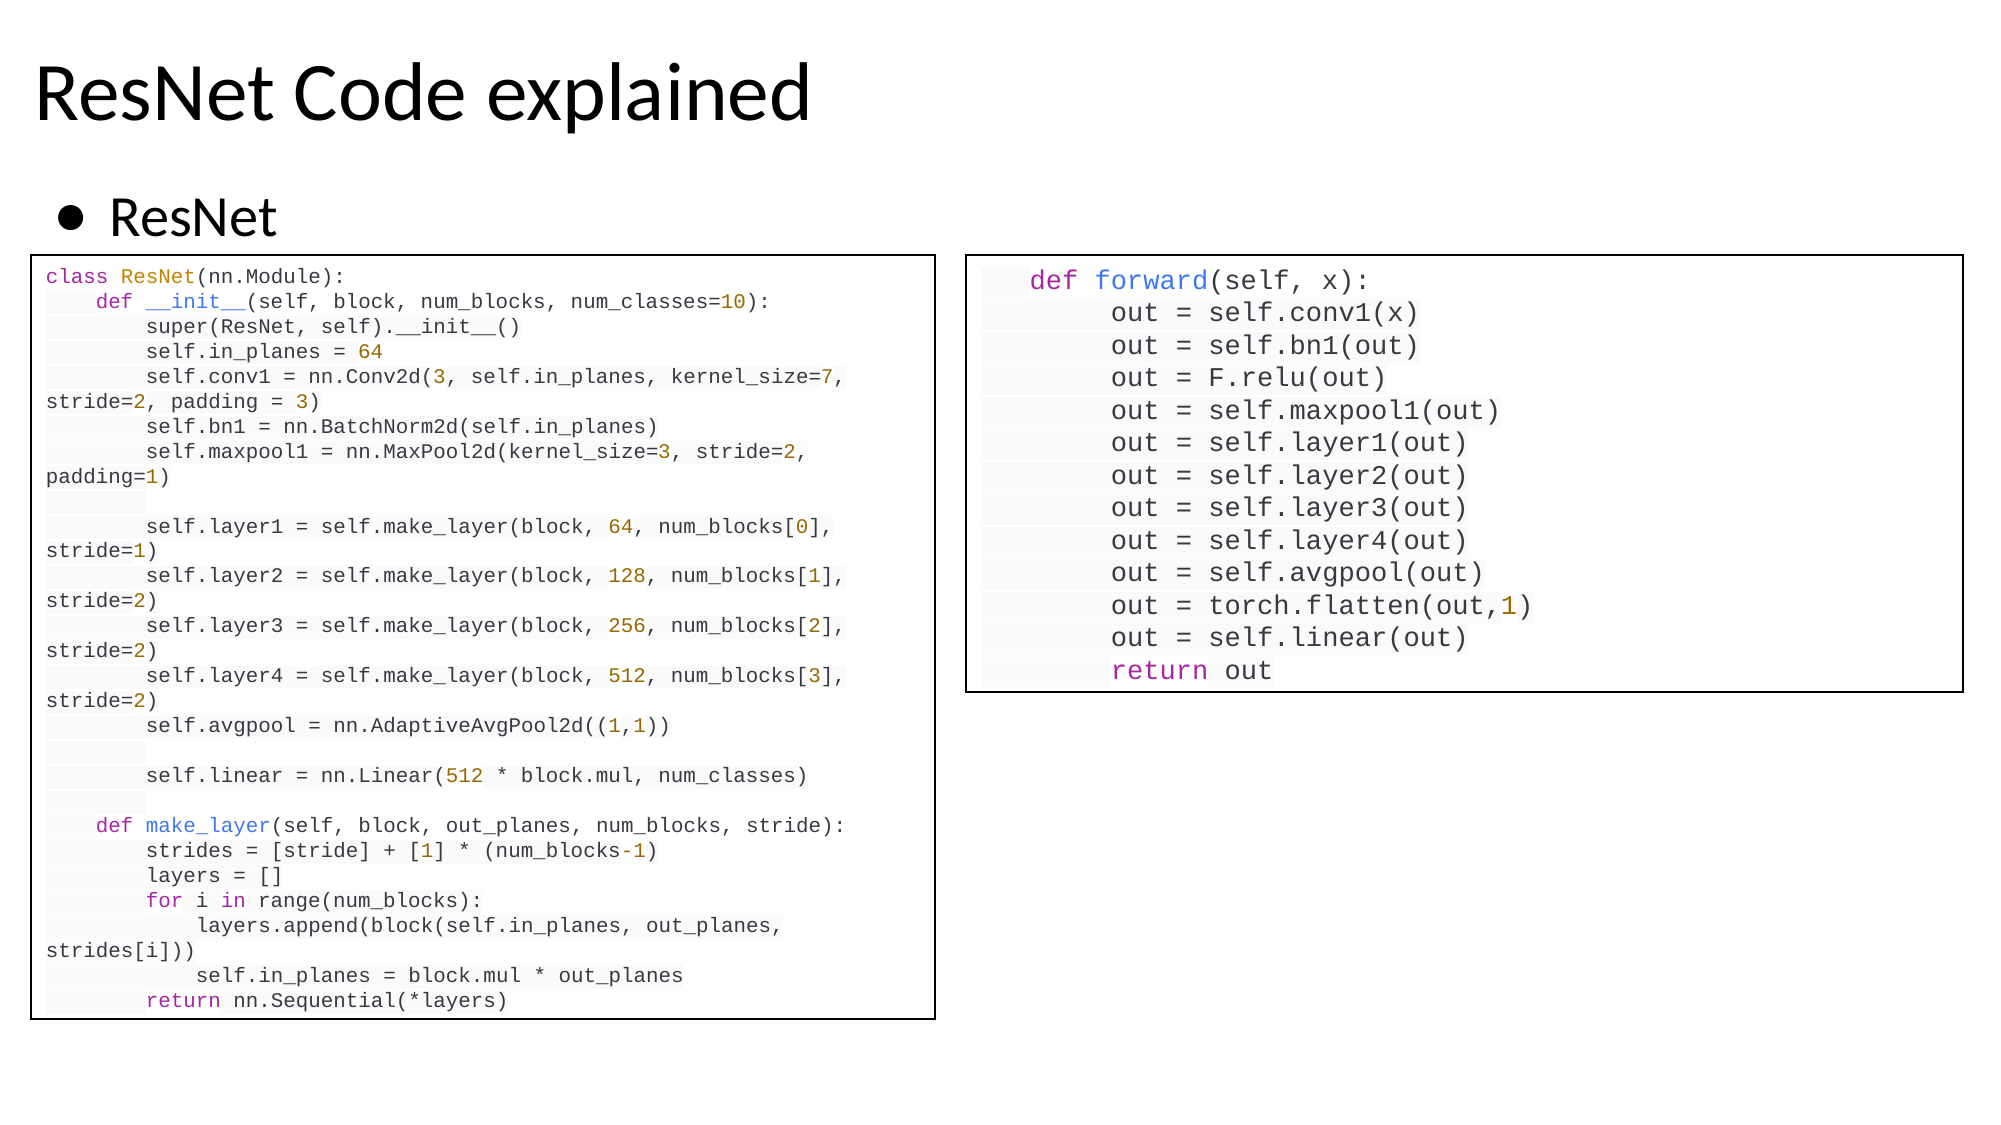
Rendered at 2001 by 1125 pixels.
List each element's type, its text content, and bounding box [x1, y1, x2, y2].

title ResNet Code explained [19, 39, 1971, 148]
text_box class ResNet(nn.Module): def __init__(self, block, num_blocks, num_classes=10): super(ResNet, self).__init__() self.in_planes = 64 self.conv1 = nn.Conv2d(3, self.in_planes, kernel_size=7, stride=2, padding = 3) self.bn1 = nn.BatchNorm2d(self.in_planes) self.maxpool1 = nn.MaxPool2d(kernel_size=3, stride=2, padding=1) self.layer1 = self.make_layer(block, 64, num_blocks[0], stride=1) self.layer2 = self.make_layer(block, 128, num_blocks[1], stride=2) self.layer3 = self.make_layer(block, 256, num_blocks[2], stride=2) self.layer4 = self.make_layer(block, 512, num_blocks[3], stride=2) self.avgpool = nn.AdaptiveAvgPool2d((1,1)) self.linear = nn.Linear(512 * block.mul, num_classes) def make_layer(self, block, out_planes, num_blocks, stride): strides = [stride] + [1] * (num_blocks-1) layers = [] for i in range(num_blocks): layers.append(block(self.in_planes, out_planes, strides[i])) self.in_planes = block.mul * out_planes return nn.Sequential(*layers) [30, 254, 935, 1020]
text_box def forward(self, x): out = self.conv1(x) out = self.bn1(out) out = F.relu(out) out = self.maxpool1(out) out = self.layer1(out) out = self.layer2(out) out = self.layer3(out) out = self.layer4(out) out = self.avgpool(out) out = torch.flatten(out,1) out = self.linear(out) return out [965, 254, 1964, 693]
list ResNet [19, 178, 1971, 1014]
